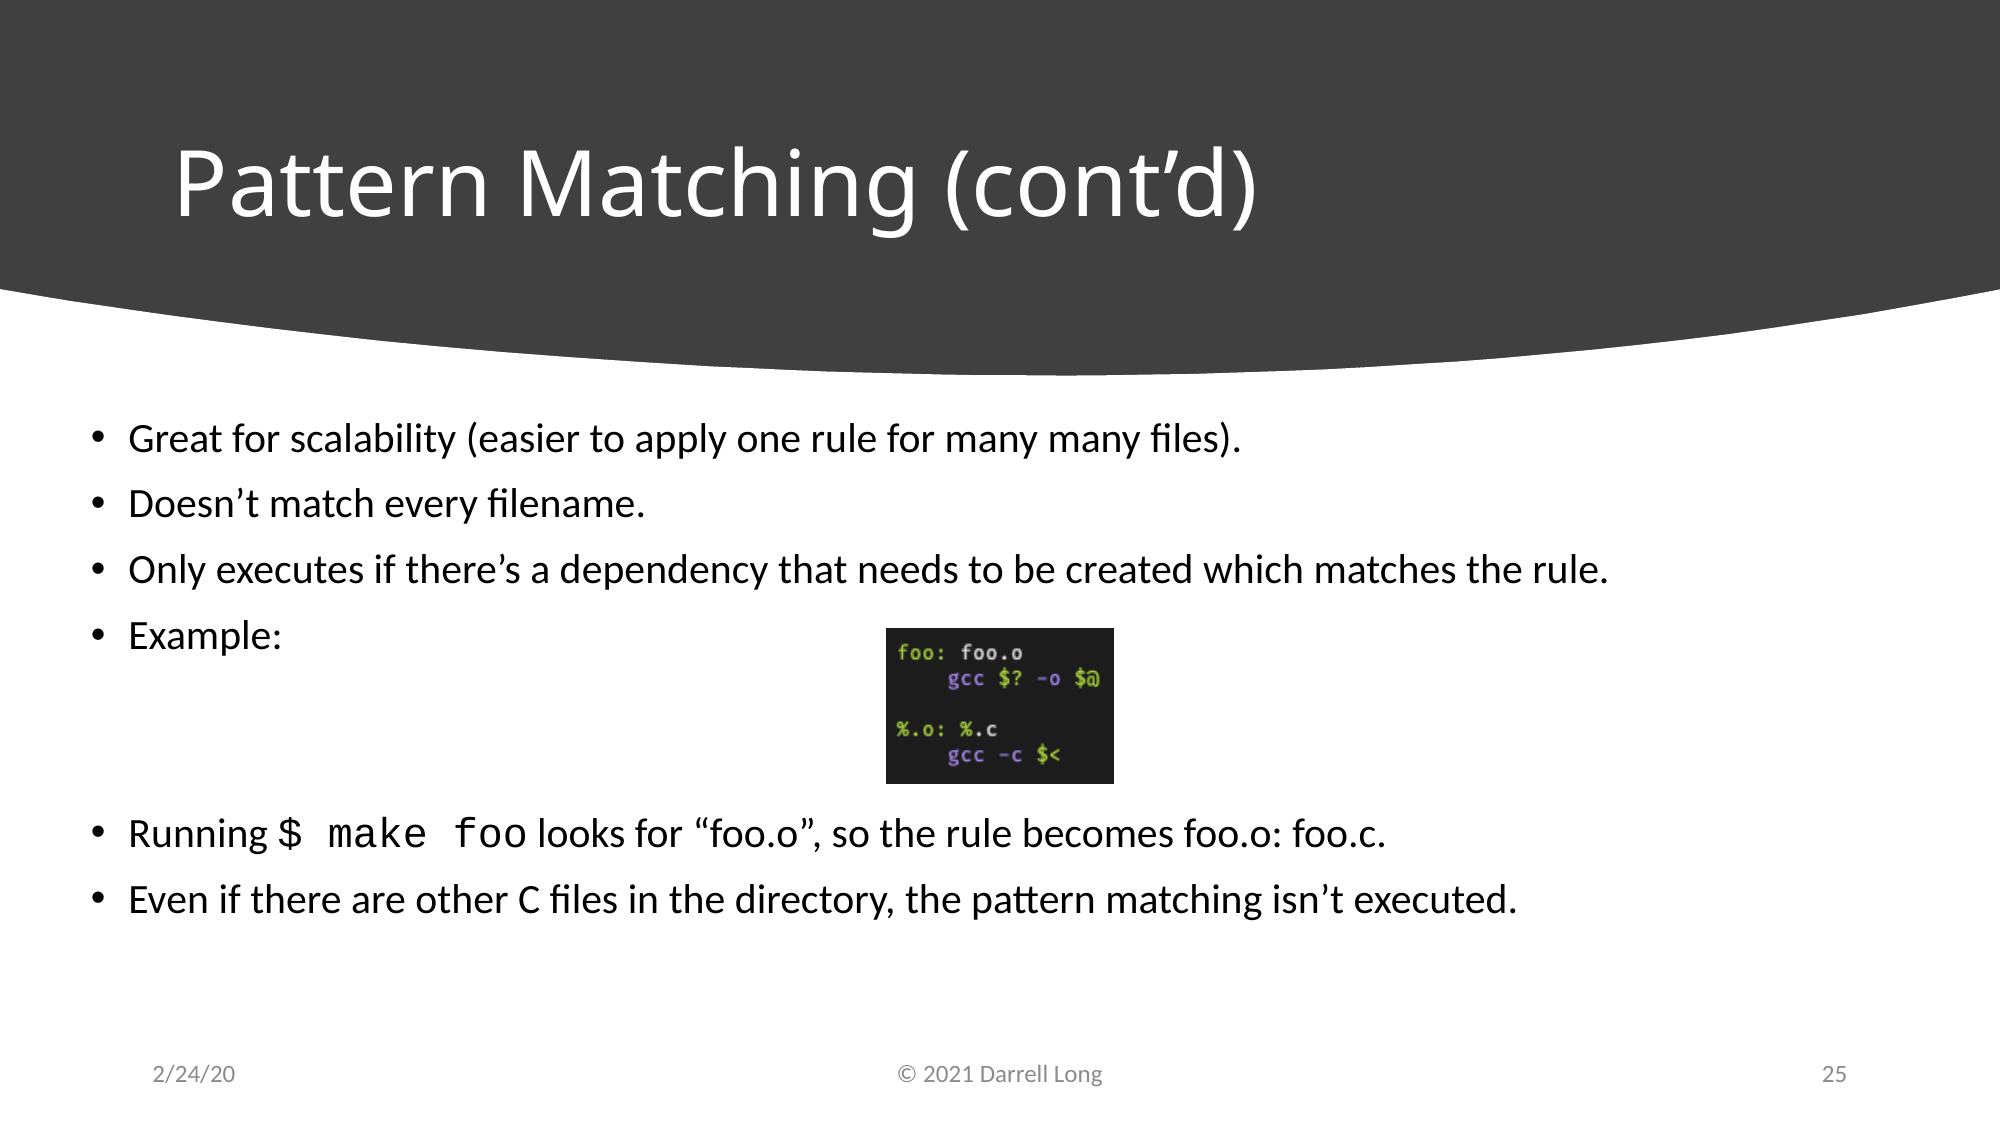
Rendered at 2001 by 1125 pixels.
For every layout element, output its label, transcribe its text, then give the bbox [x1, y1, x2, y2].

text_box [0, 289, 2000, 1125]
footer © 2021 Darrell Long [662, 1042, 1338, 1103]
picture [886, 628, 1114, 784]
list Great for scalability (easier to apply one rule for many many files). Doesn’t match every filename. Only executes if there’s a dependency that needs to be created which matches the rule. Example: Running $ make foo looks for “foo.o”, so the rule becomes foo.o: foo.c. Even if there are other C files in the directory, the pattern matching isn’t executed. [75, 408, 1843, 1021]
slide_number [137, 1042, 588, 1103]
text_box [0, 0, 2000, 375]
title Pattern Matching (cont’d) [157, 81, 1843, 292]
slide_number 25 [1412, 1042, 1863, 1103]
